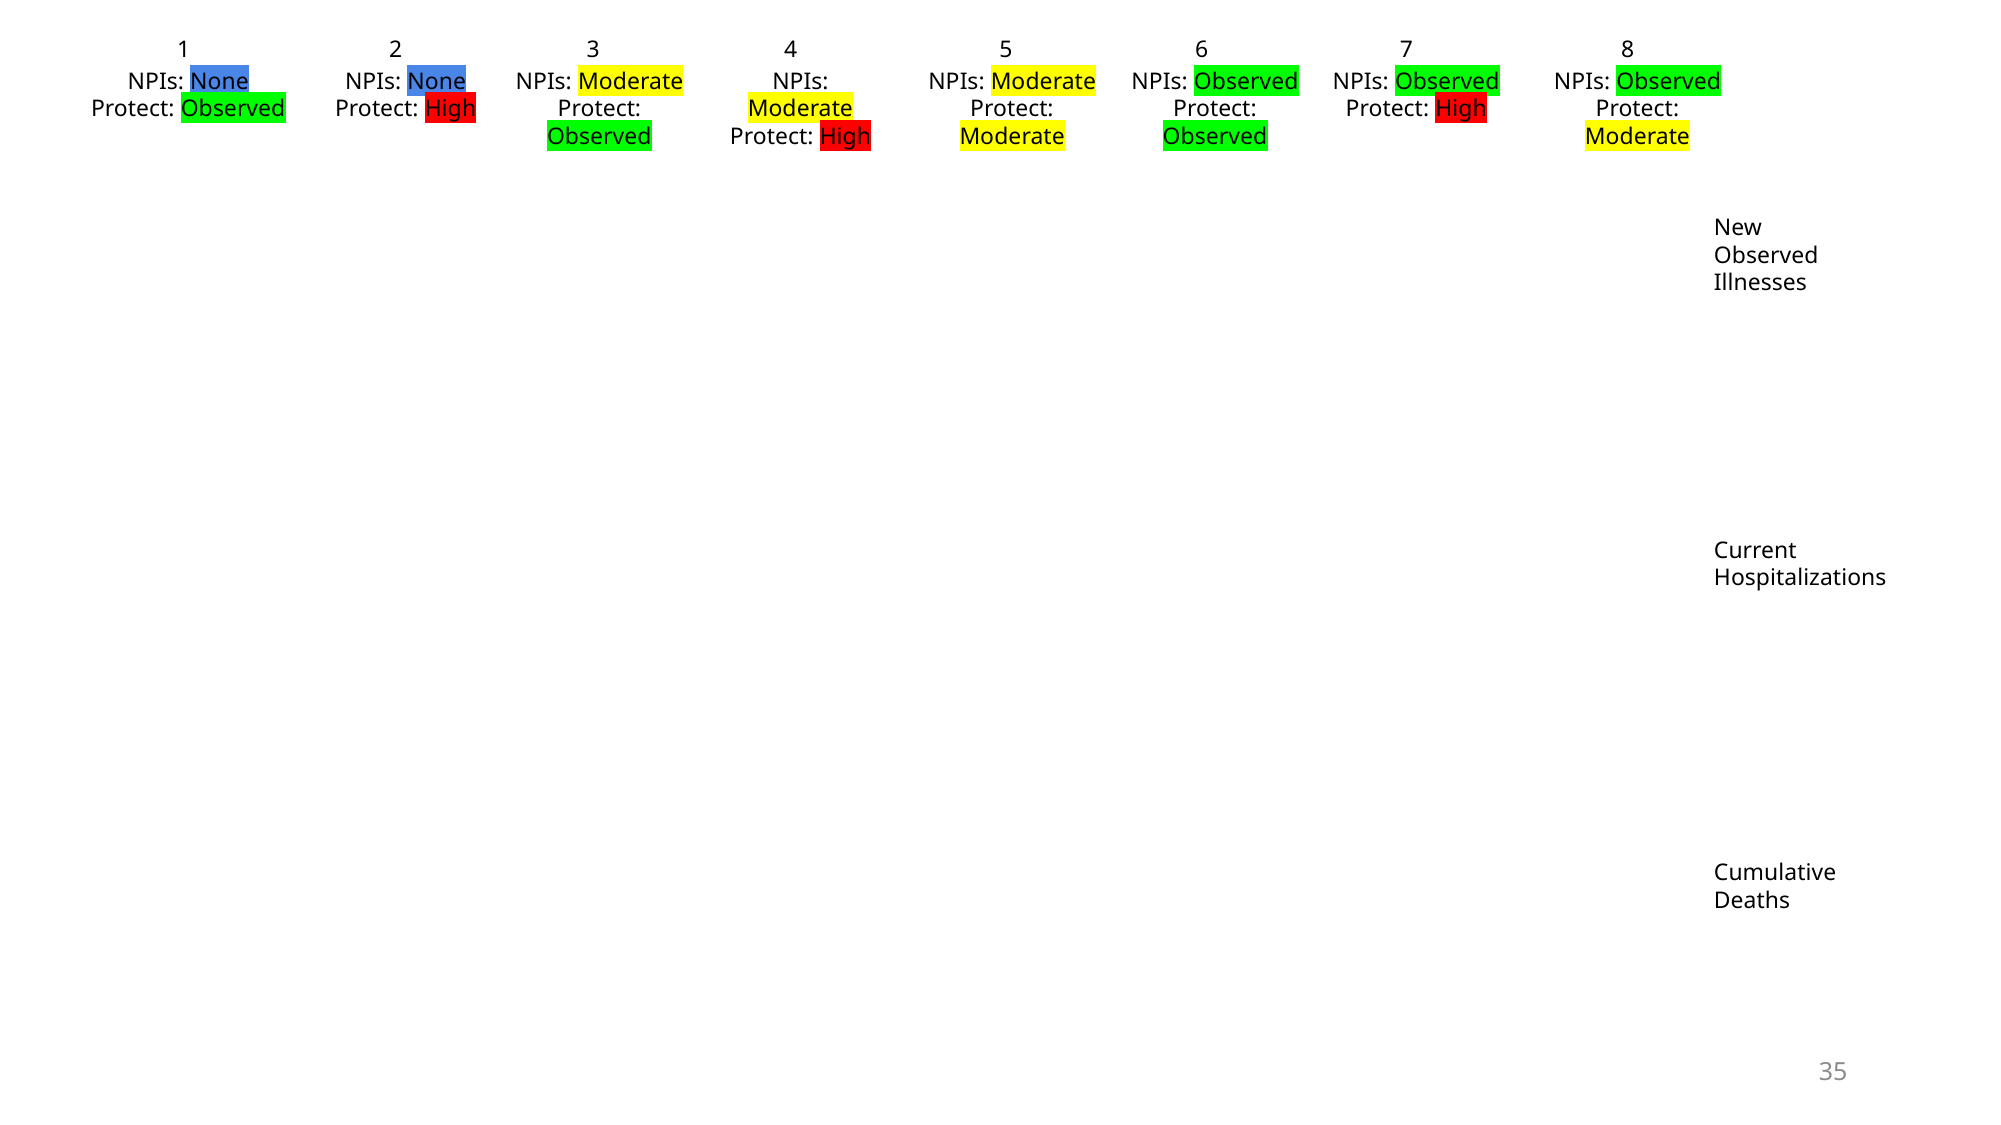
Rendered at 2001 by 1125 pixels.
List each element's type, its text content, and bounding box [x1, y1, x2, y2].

text_box 2 [293, 19, 497, 59]
text_box Current Hospitalizations [1698, 520, 1922, 639]
text_box NPIs: Moderate Protect: Moderate [900, 51, 1103, 90]
text_box 7 [1304, 19, 1509, 59]
text_box NPIs: Moderate Protect: High [705, 51, 896, 90]
text_box NPIs: Observed Protect: Observed [1103, 59, 1313, 90]
text_box NPIs: Observed Protect: Moderate [1526, 51, 1749, 90]
text_box 4 [695, 19, 886, 59]
text_box NPIs: None Protect: High [303, 59, 488, 90]
text_box 3 [497, 19, 689, 59]
text_box 6 [1099, 19, 1304, 59]
text_box 8 [1516, 19, 1740, 59]
text_box NPIs: Observed Protect: High [1313, 51, 1519, 90]
text_box NPIs: Moderate Protect: Observed [488, 51, 705, 90]
text_box 1 [108, 19, 259, 59]
text_box New Observed Illnesses [1698, 197, 1922, 316]
text_box NPIs: None Protect: Observed [64, 51, 303, 90]
text_box Cumulative Deaths [1698, 842, 1922, 961]
text_box 5 [910, 19, 1099, 59]
slide_number 35 [1412, 1042, 1863, 1103]
